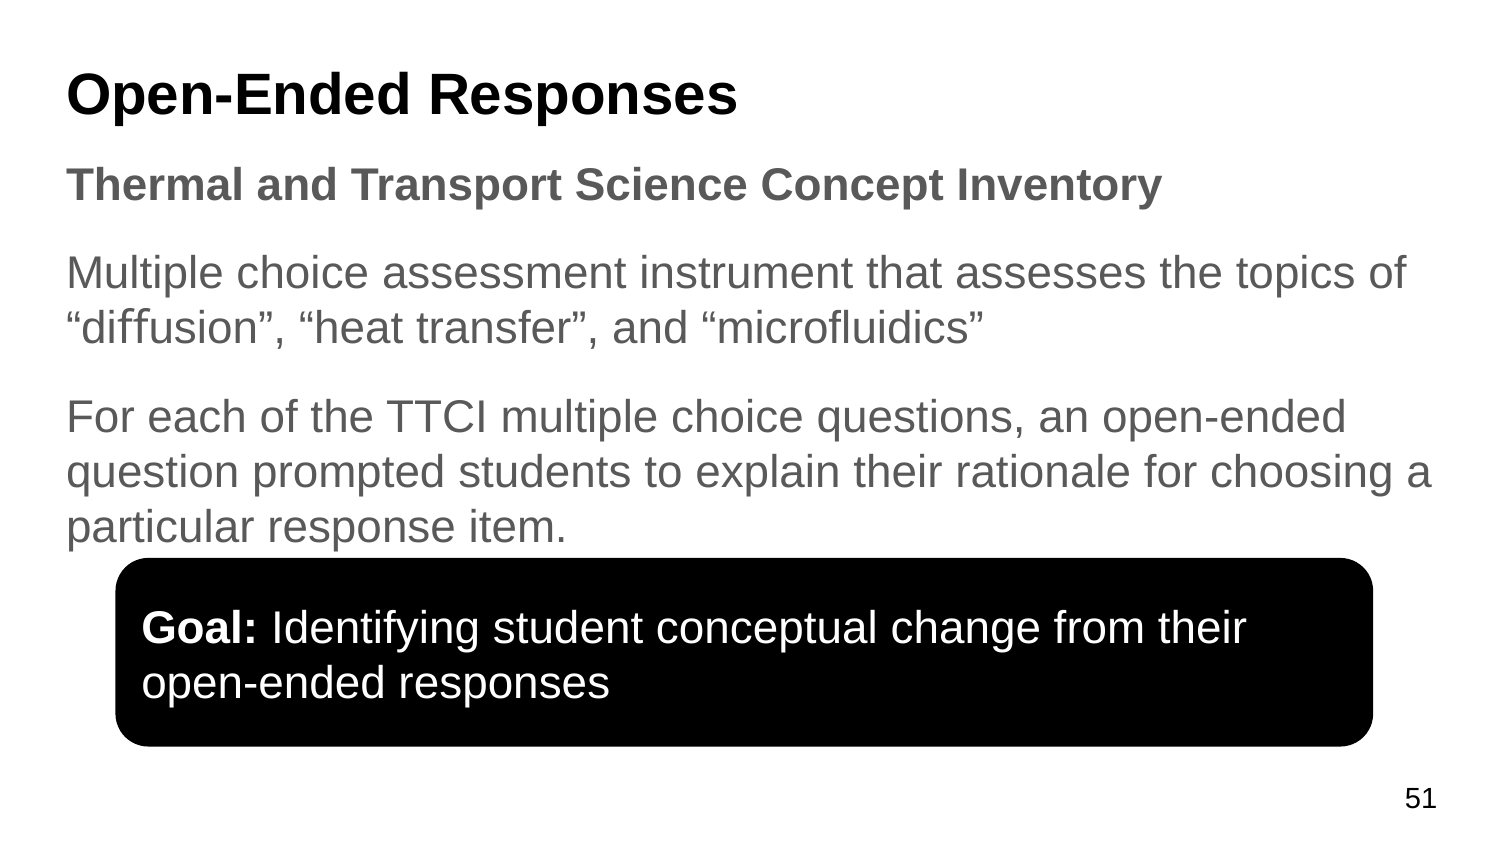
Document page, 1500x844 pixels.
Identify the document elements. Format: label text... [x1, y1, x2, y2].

text_box Goal: Identifying student conceptual change from their open-ended responses [115, 557, 1374, 747]
title Open-Ended Responses [51, 40, 1449, 135]
list Thermal and Transport Science Concept Inventory Multiple choice assessment instrument that assesses the topics of “diﬀusion”, “heat transfer”, and “microﬂuidics” For each of the TTCI multiple choice questions, an open-ended question prompted students to explain their rationale for choosing a particular response item. [51, 139, 1449, 369]
slide_number 51 [1389, 764, 1480, 830]
